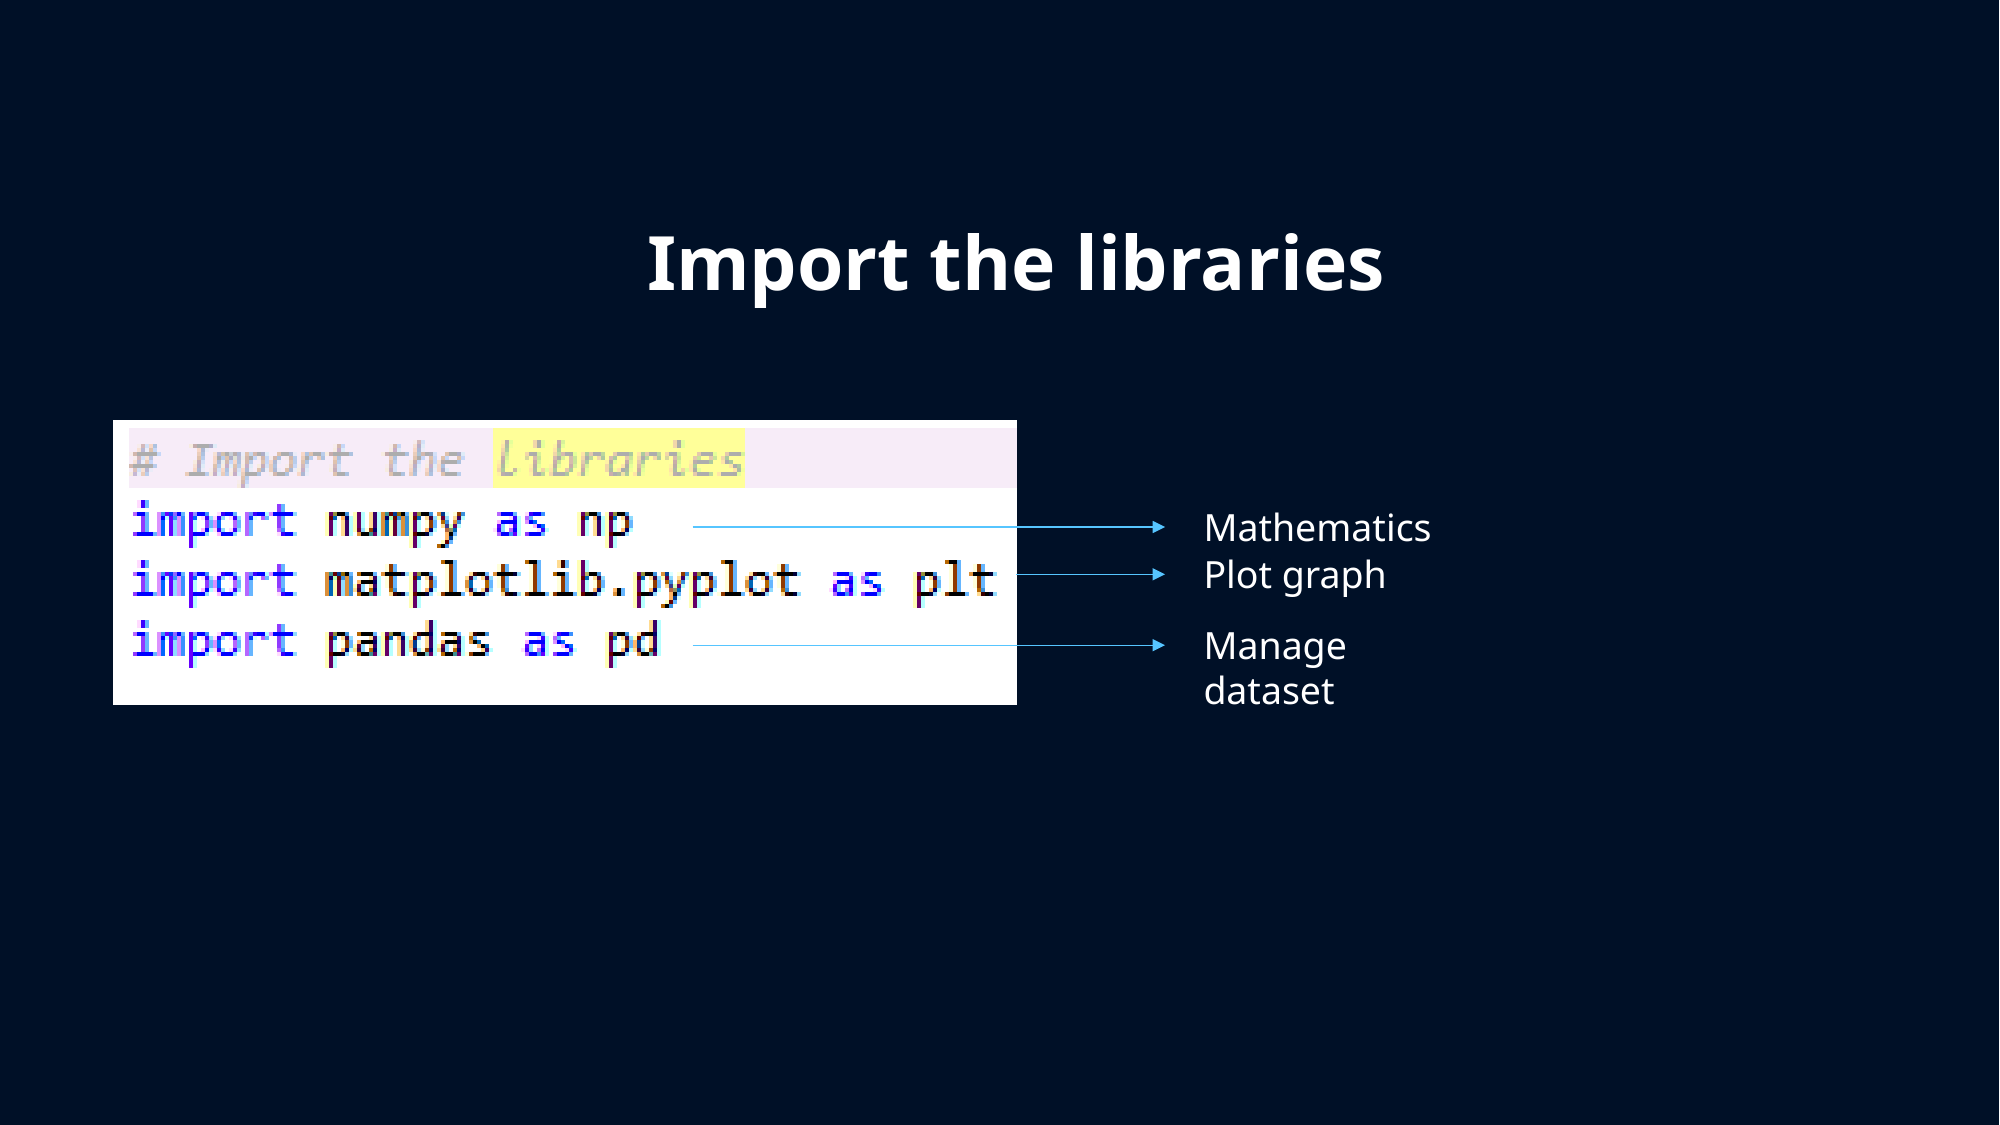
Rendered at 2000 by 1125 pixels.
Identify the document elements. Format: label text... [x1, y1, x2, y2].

text_box Mathematics [1188, 496, 1496, 543]
text_box Manage dataset [1188, 614, 1496, 720]
text_box Plot graph [1188, 543, 1496, 604]
text_box Import the libraries [579, 208, 1454, 313]
picture [113, 420, 1017, 705]
